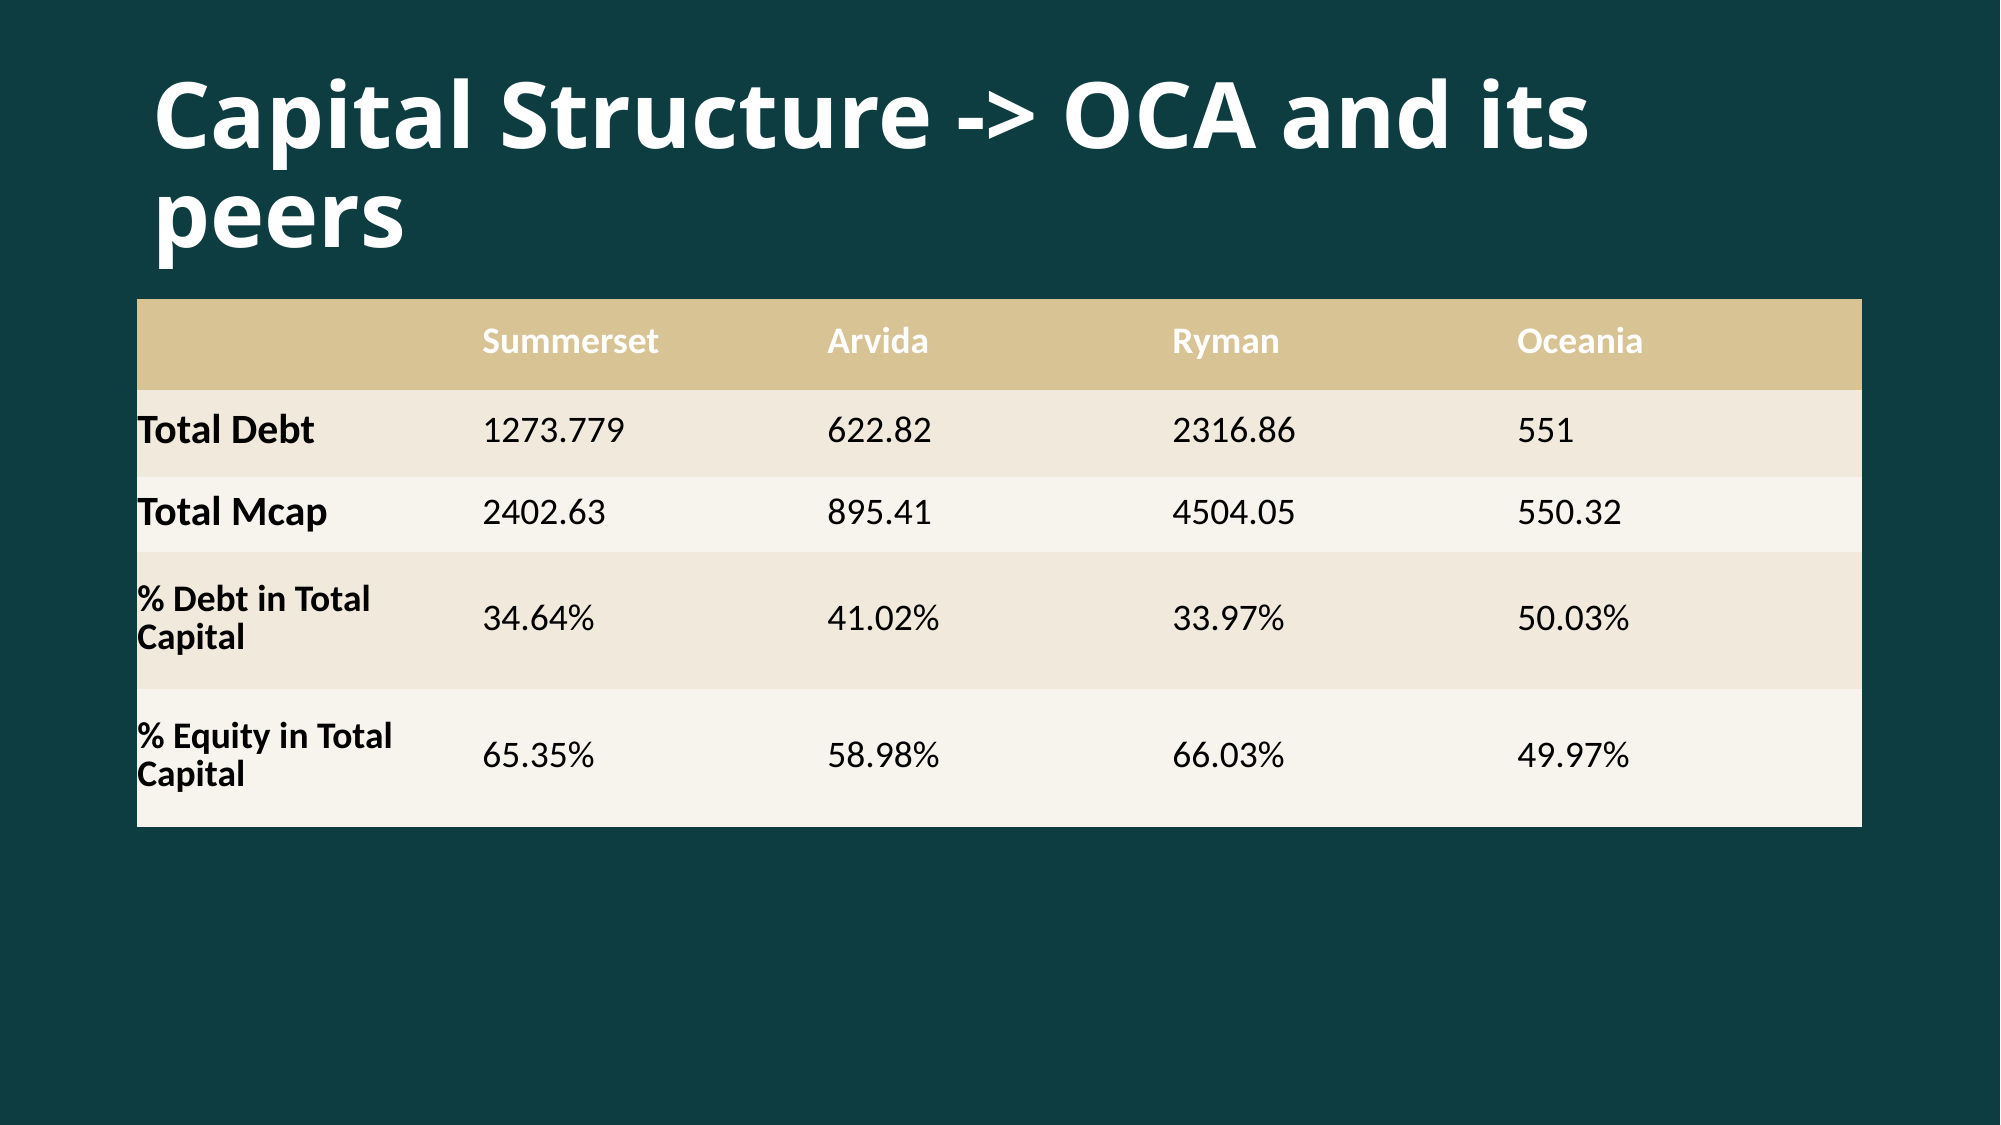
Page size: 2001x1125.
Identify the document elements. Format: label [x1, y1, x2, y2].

table_cell [137, 390, 1862, 827]
title [137, 59, 1863, 278]
table_header [137, 299, 1862, 390]
